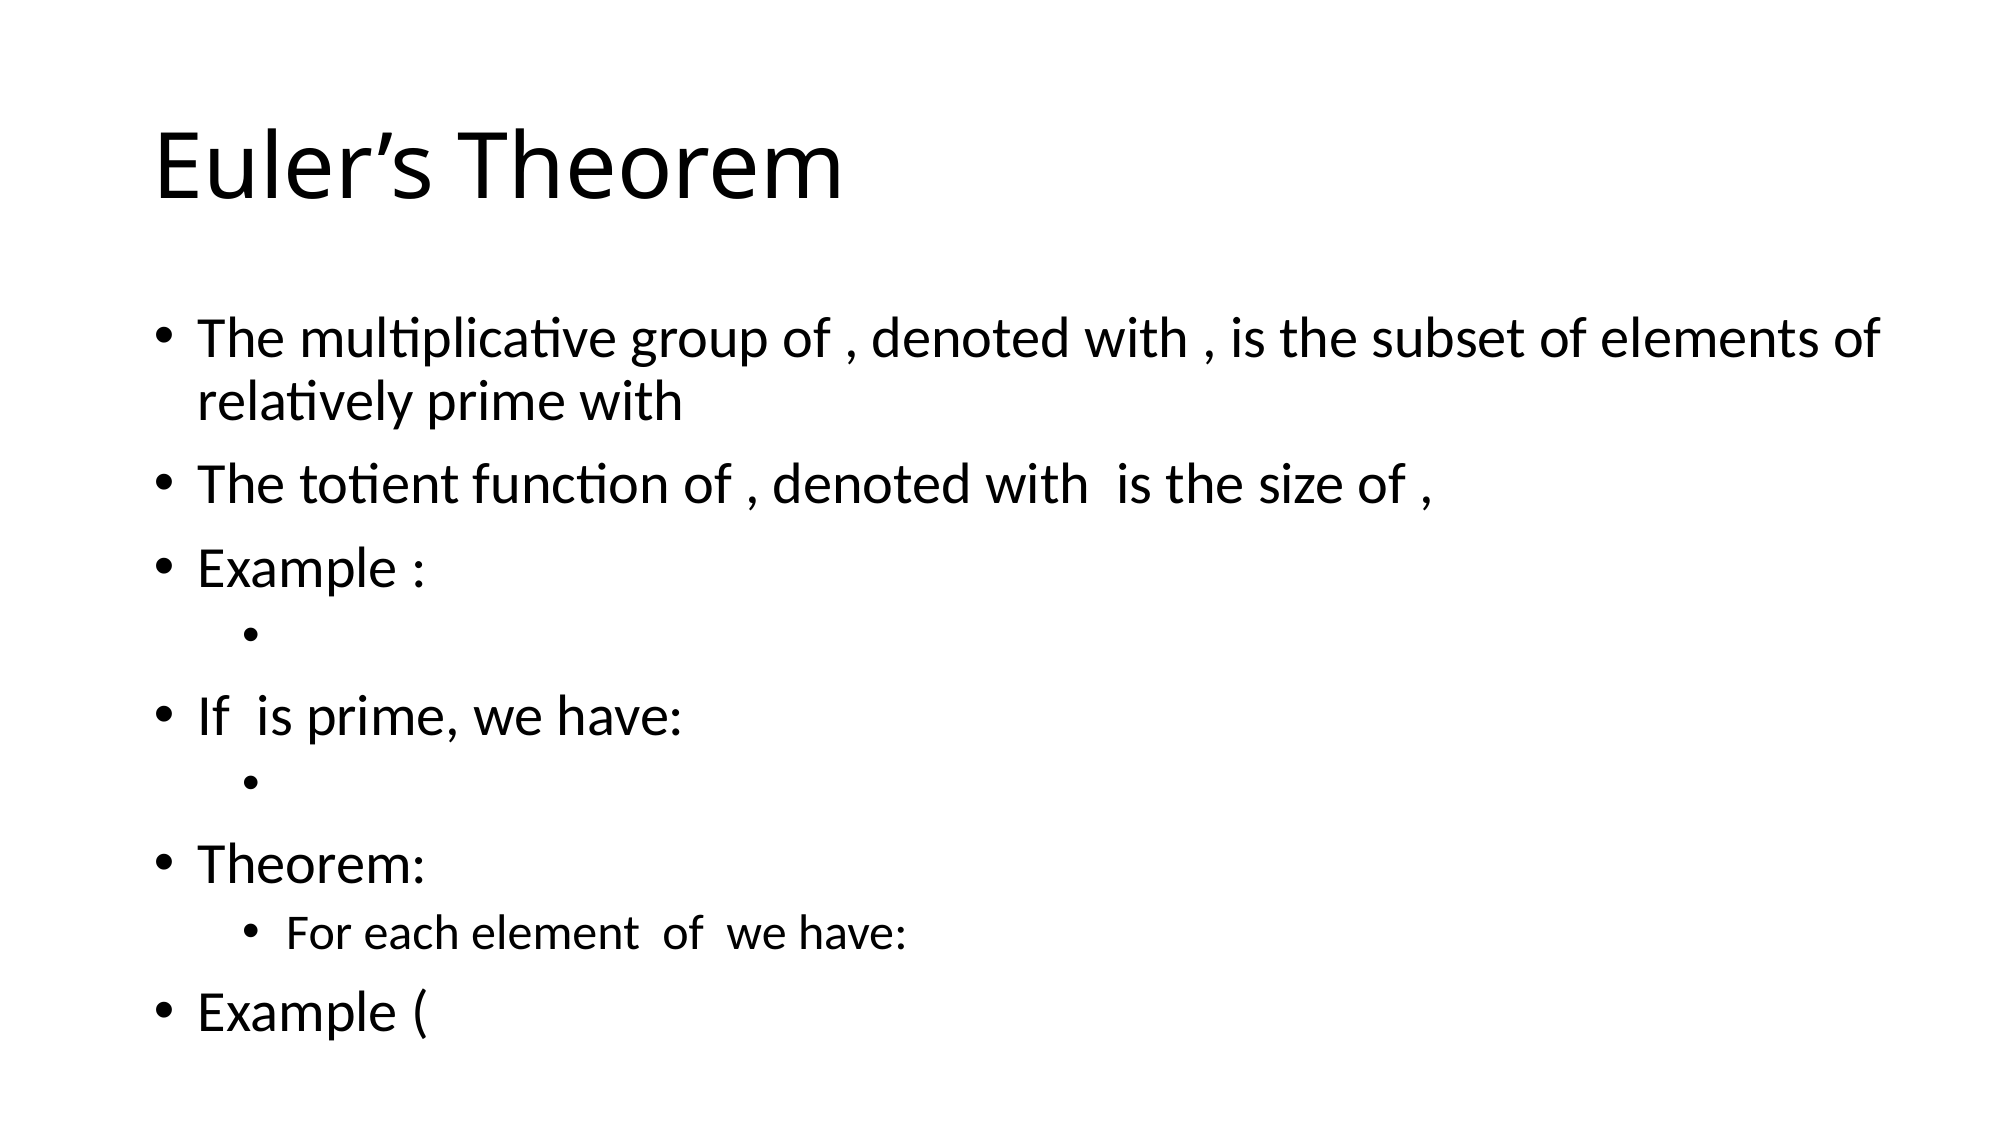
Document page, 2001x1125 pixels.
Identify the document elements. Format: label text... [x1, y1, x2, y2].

title Euler’s Theorem [137, 59, 1863, 278]
